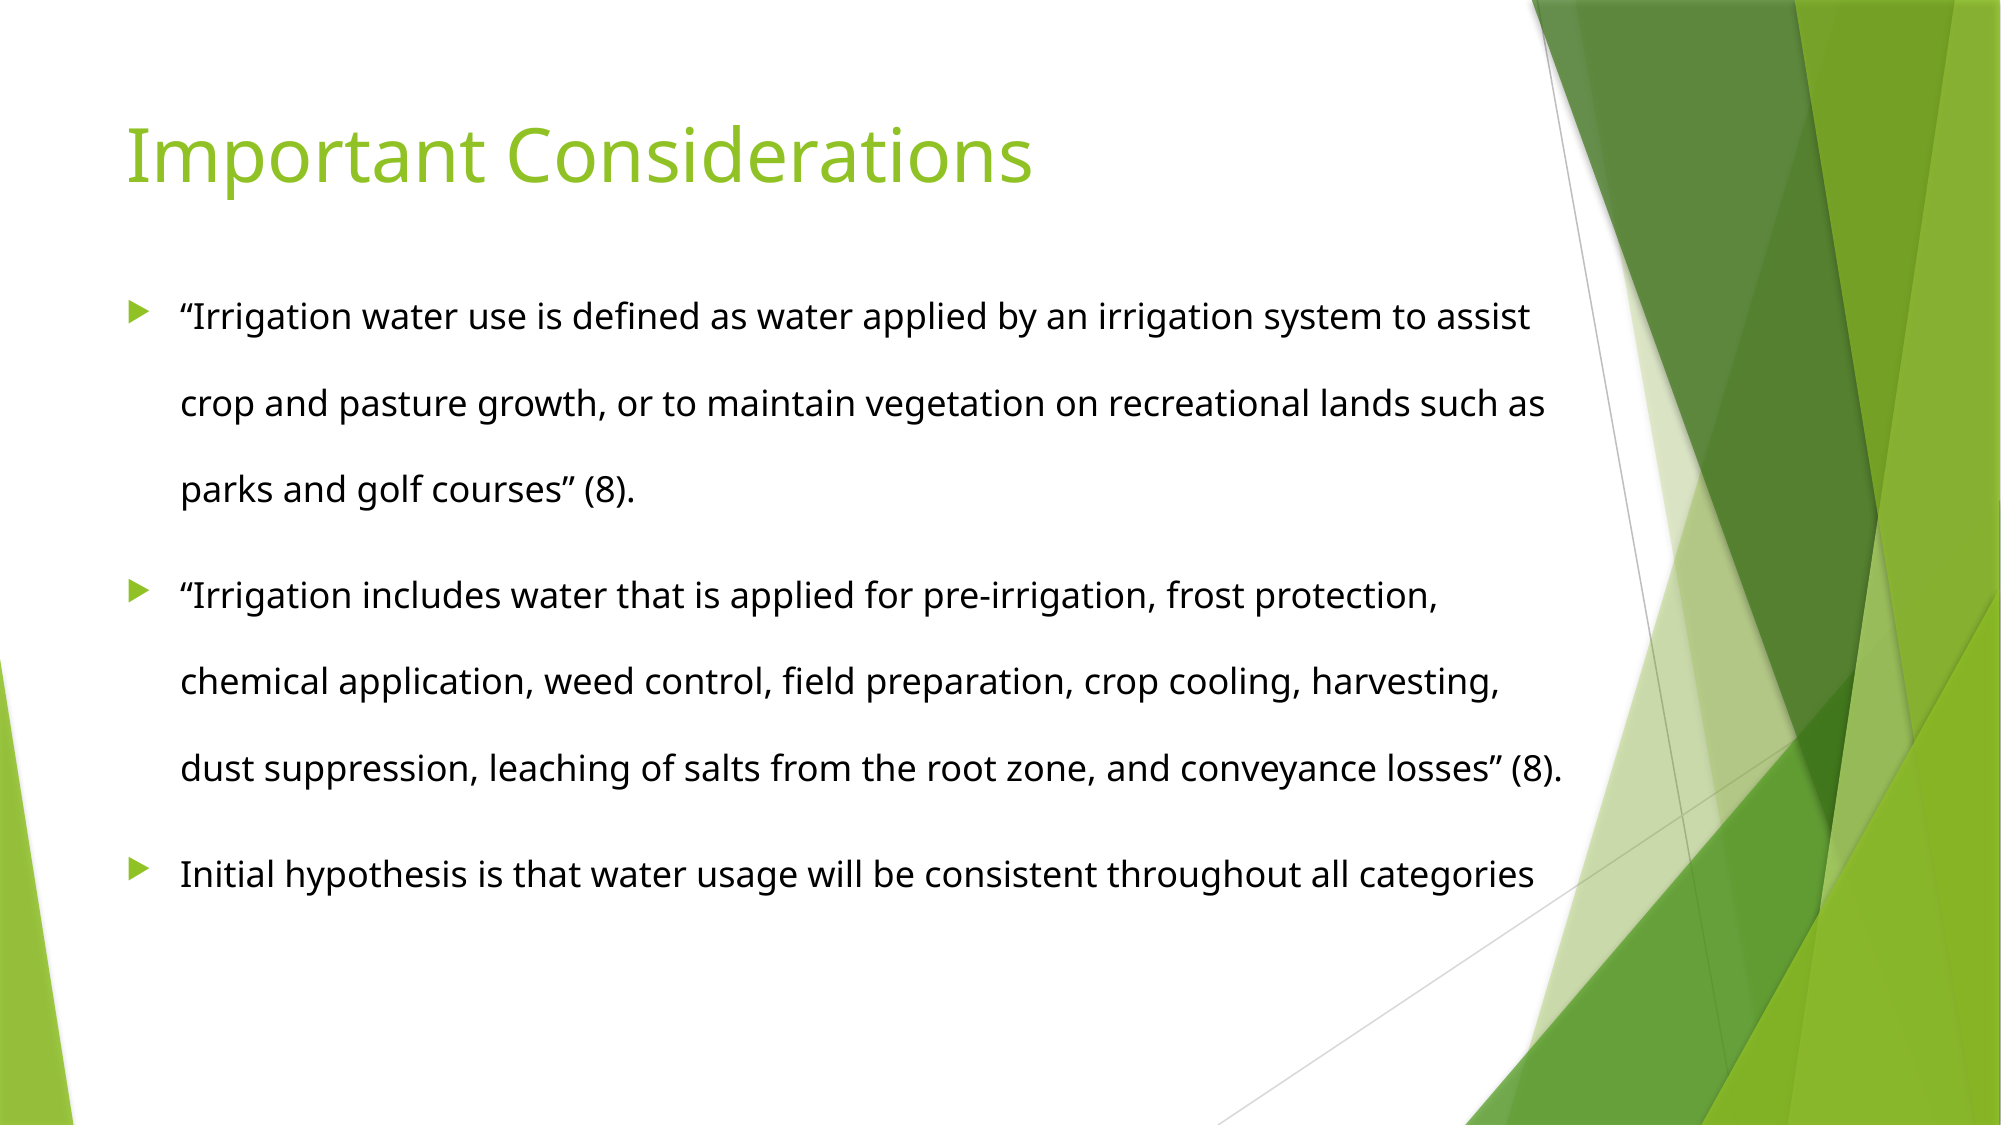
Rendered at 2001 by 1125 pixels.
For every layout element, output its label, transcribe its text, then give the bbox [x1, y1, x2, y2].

title Important Considerations [111, 99, 1522, 243]
list “Irrigation water use is defined as water applied by an irrigation system to assist crop and pasture growth, or to maintain vegetation on recreational lands such as parks and golf courses” (8). “Irrigation includes water that is applied for pre-irrigation, frost protection, chemical application, weed control, field preparation, crop cooling, harvesting, dust suppression, leaching of salts from the root zone, and conveyance losses” (8). Initial hypothesis is that water usage will be consistent throughout all categories [111, 243, 1599, 1054]
